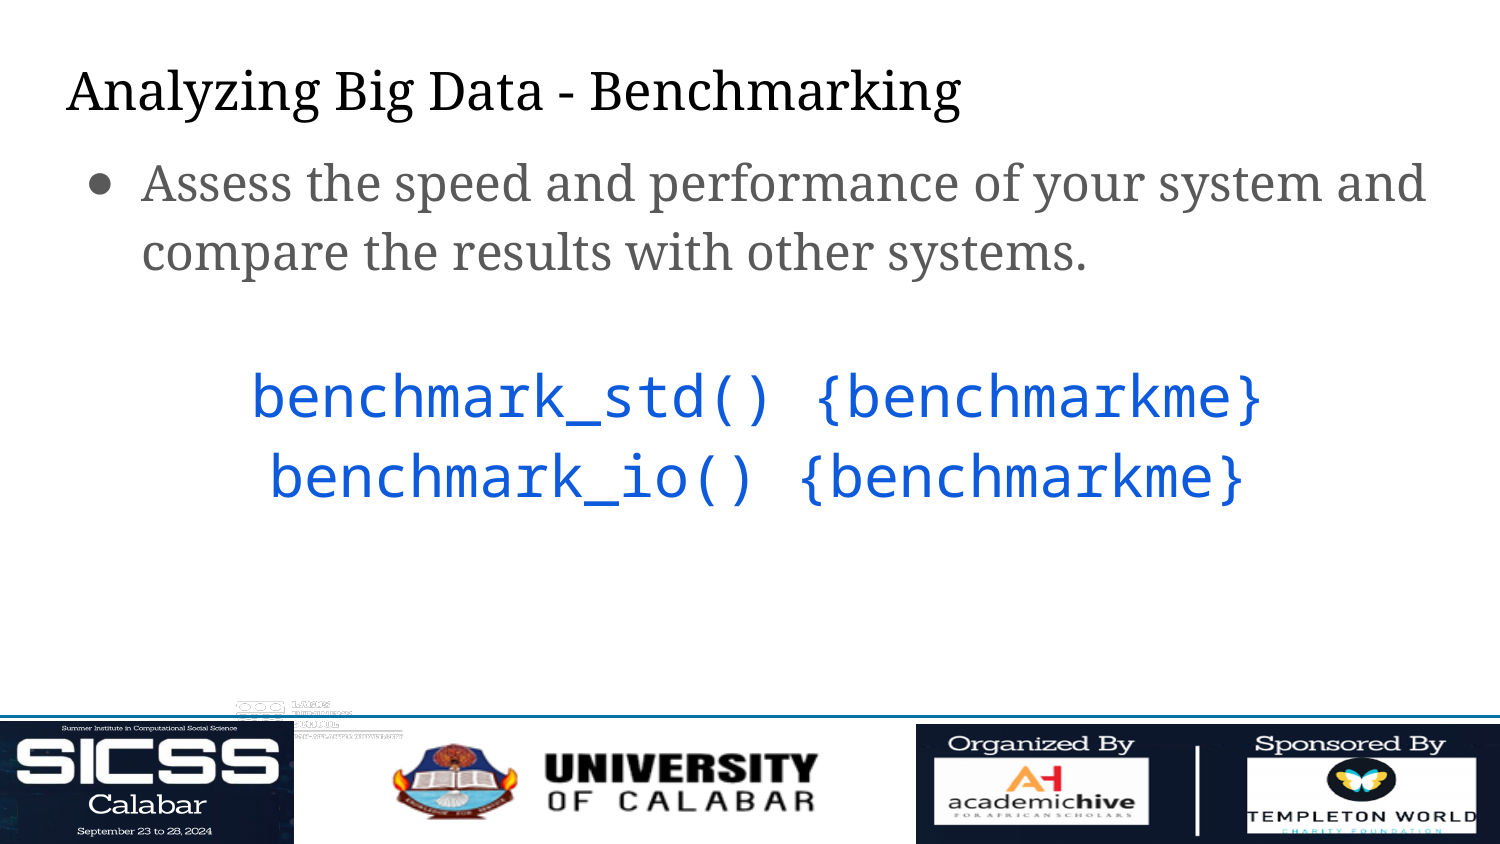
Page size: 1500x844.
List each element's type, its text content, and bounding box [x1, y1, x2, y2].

title Analyzing Big Data - Benchmarking [51, 42, 1449, 126]
list Assess the speed and performance of your system and compare the results with other systems. benchmark_std() {benchmarkme} benchmark_io() {benchmarkme} [51, 126, 1449, 699]
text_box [0, 701, 1500, 844]
